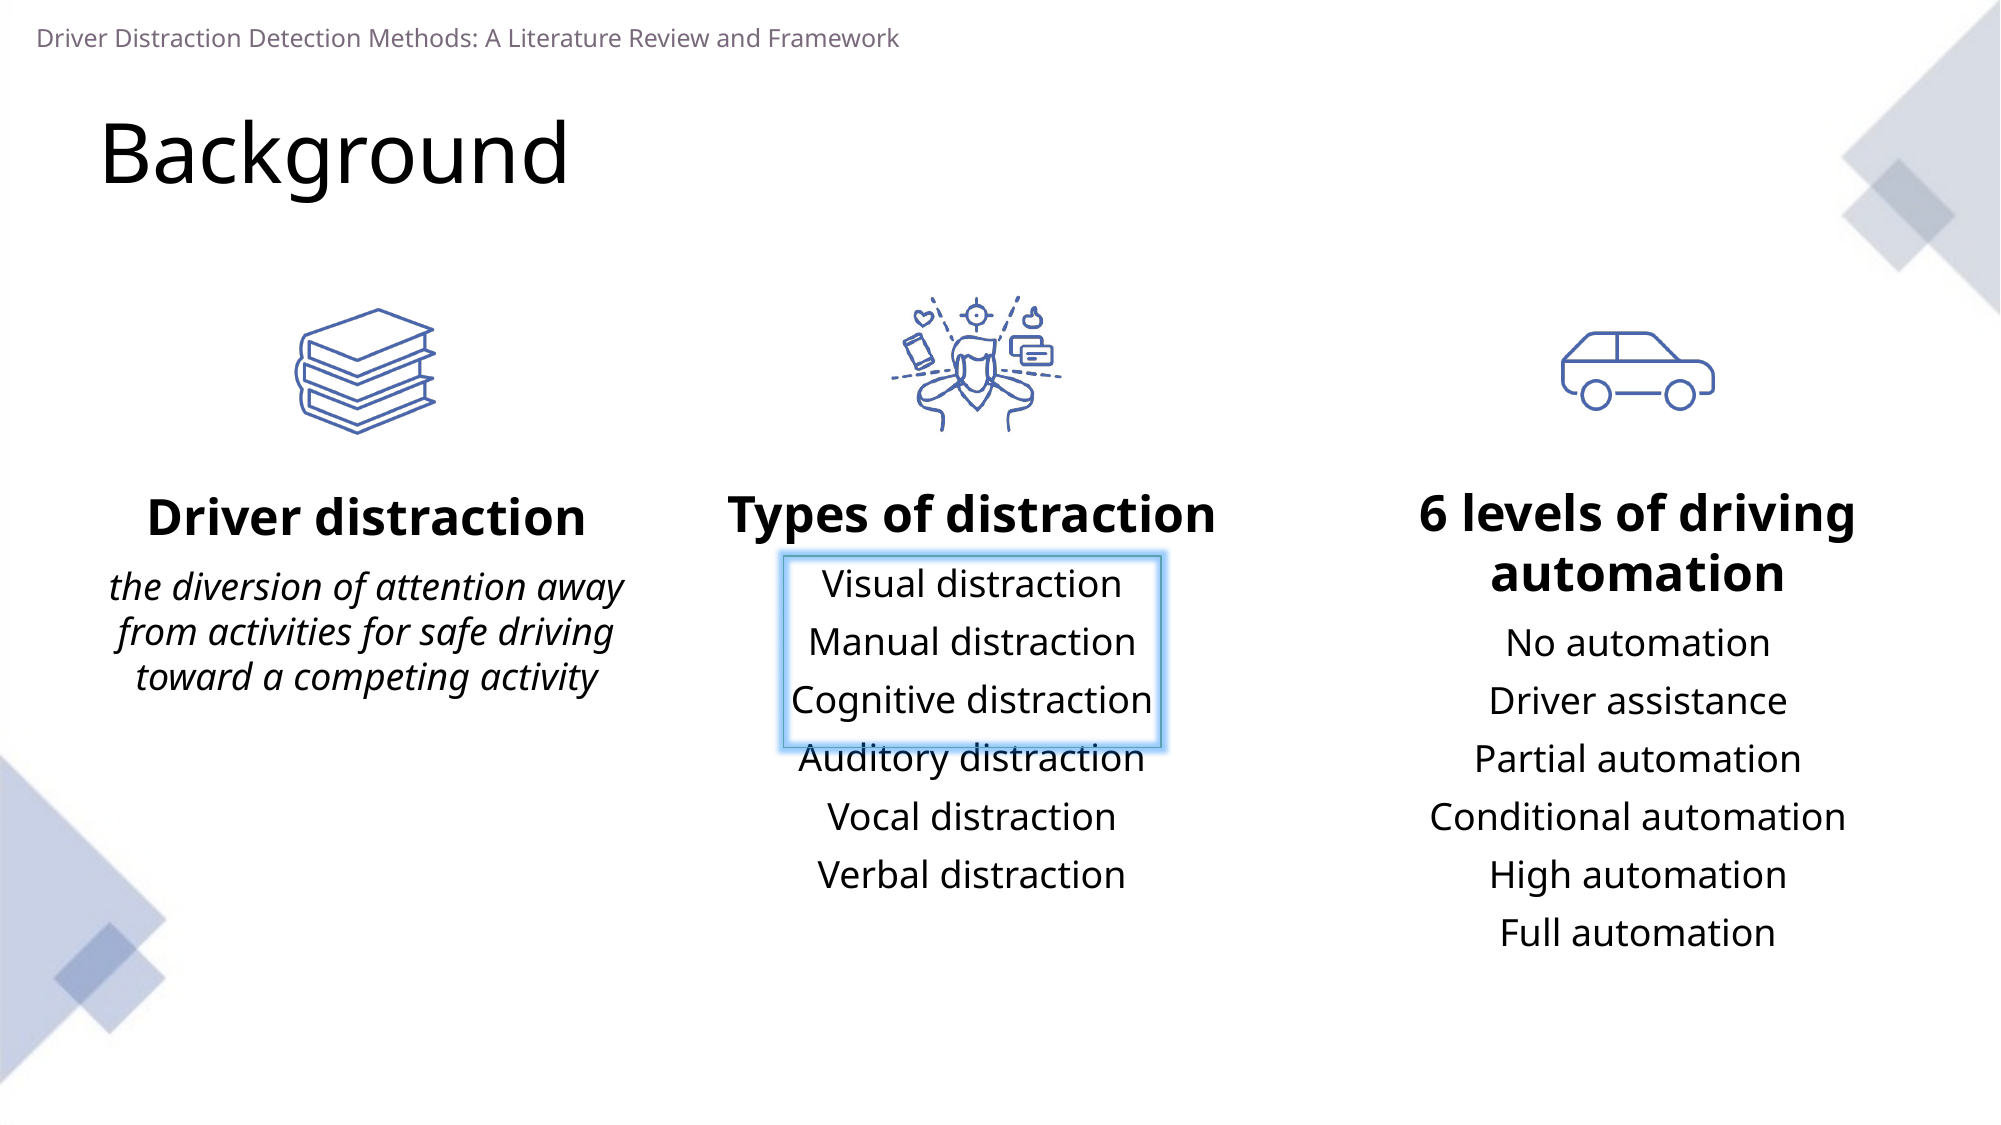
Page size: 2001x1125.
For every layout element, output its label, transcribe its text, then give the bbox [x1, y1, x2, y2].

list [108, 257, 1957, 1043]
picture [0, 0, 2001, 1125]
text_box Driver Distraction Detection Methods: A Literature Review and Framework [20, 15, 1432, 82]
text_box Background [83, 81, 1809, 233]
